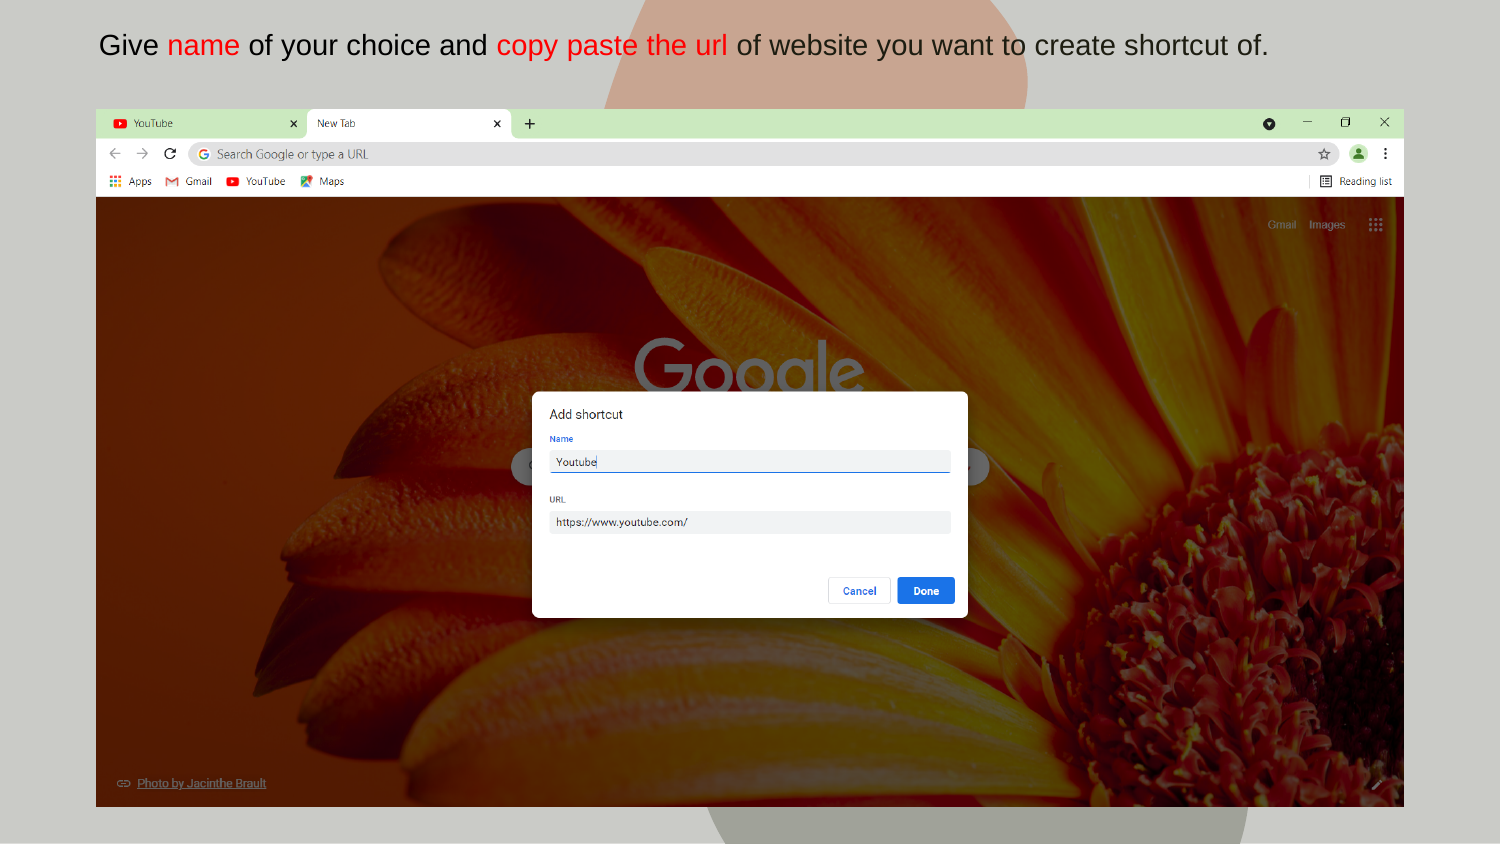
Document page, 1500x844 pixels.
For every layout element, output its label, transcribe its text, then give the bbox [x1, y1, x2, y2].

text_box Give name of your choice and copy paste the url of website you want to create shortcut of. [59, 18, 1418, 109]
picture [96, 109, 1404, 807]
